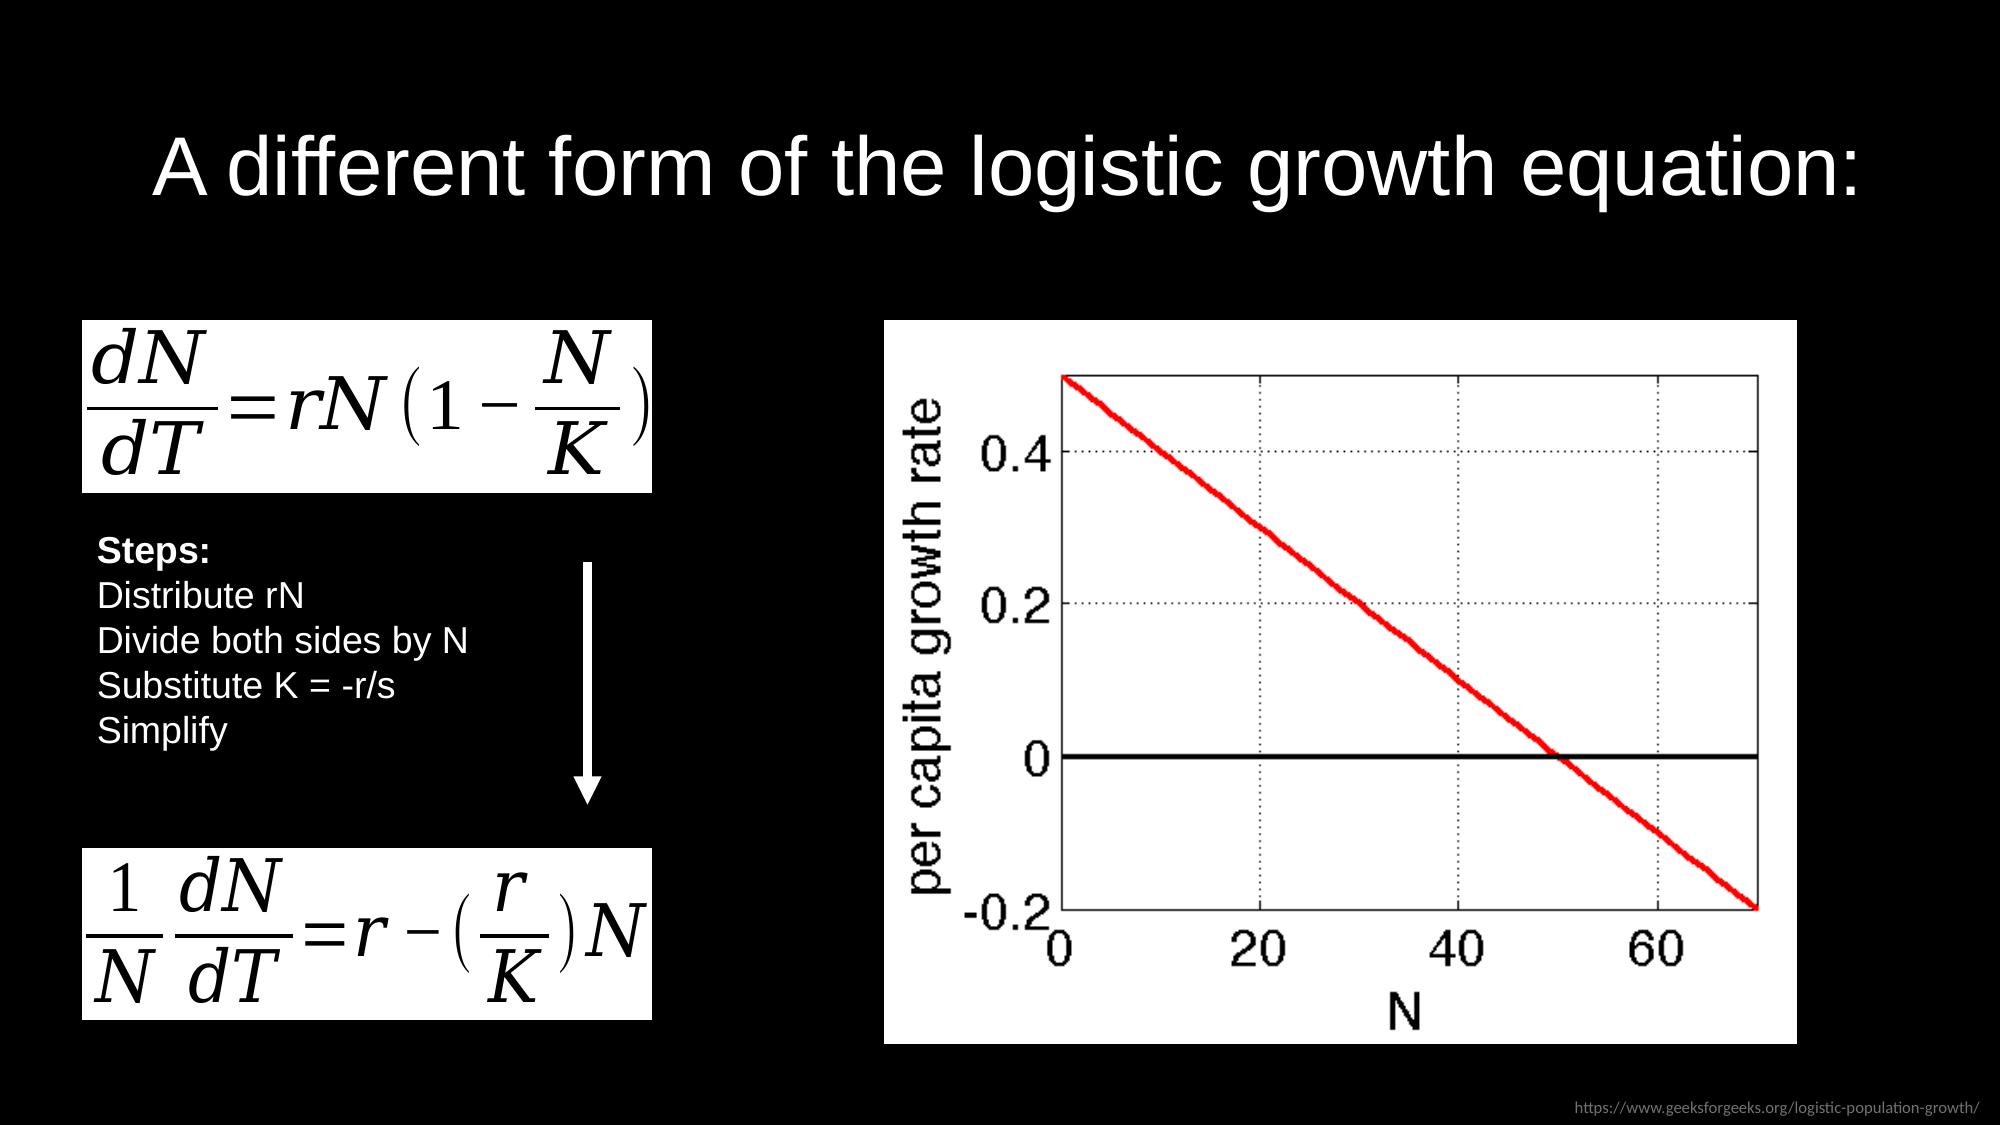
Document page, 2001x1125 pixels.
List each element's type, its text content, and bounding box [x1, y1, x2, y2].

title A different form of the logistic growth equation: [137, 59, 1890, 278]
text_box https://www.geeksforgeeks.org/logistic-population-growth/ [1559, 1089, 1996, 1125]
picture [884, 320, 1797, 1044]
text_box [82, 320, 693, 761]
